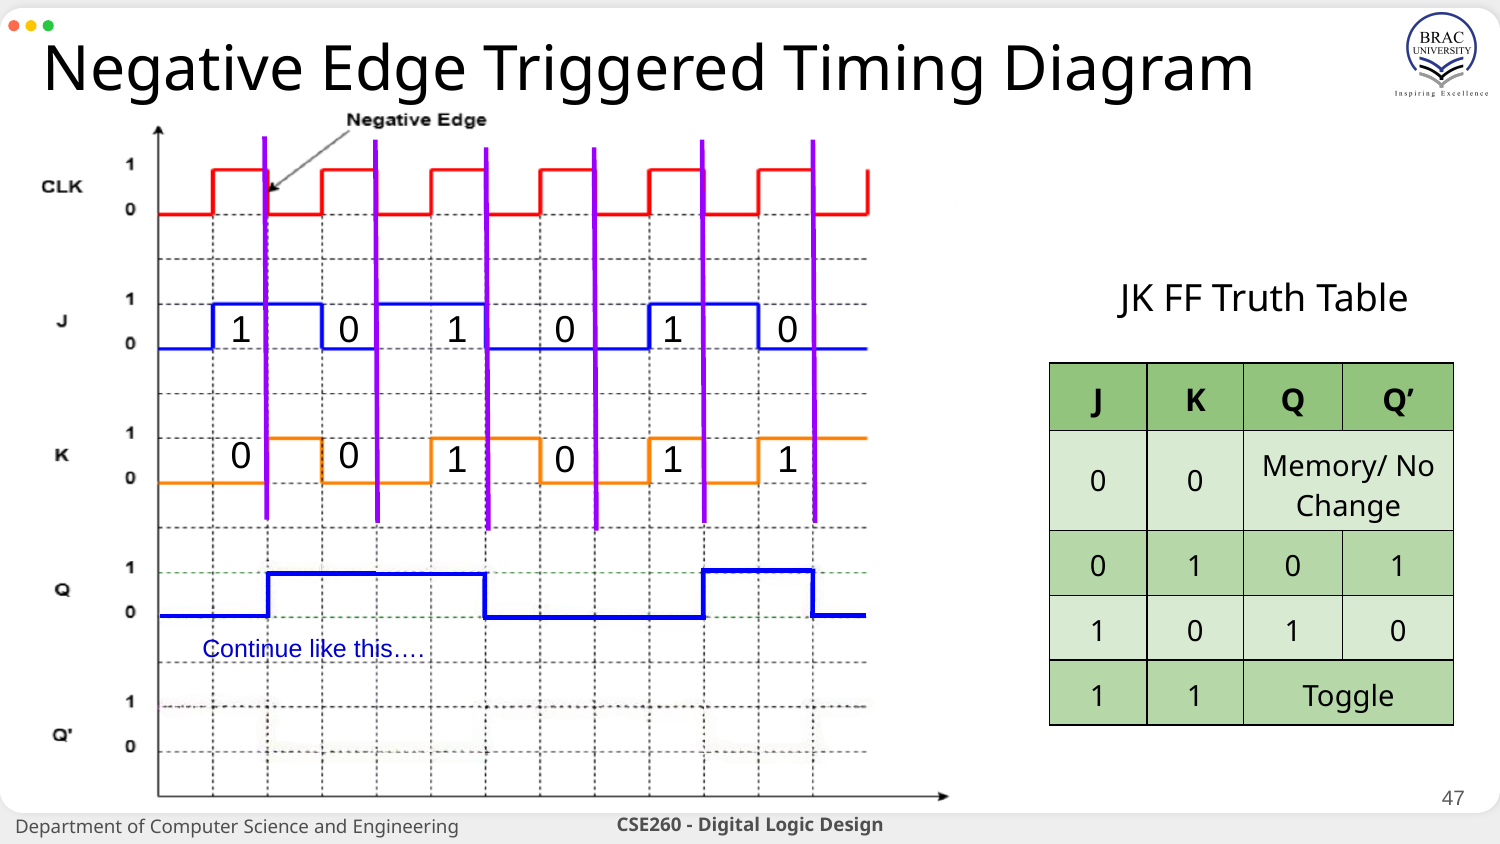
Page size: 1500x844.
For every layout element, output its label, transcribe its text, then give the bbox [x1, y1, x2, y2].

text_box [7, 19, 55, 32]
table_cell 0 [1148, 596, 1243, 659]
table_cell Memory/ No Change [1244, 431, 1453, 530]
table_header Q [1244, 364, 1342, 430]
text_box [593, 147, 597, 531]
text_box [485, 147, 489, 531]
picture [31, 108, 956, 802]
table_cell 1 [1343, 531, 1453, 595]
text_box Department of Computer Science and Engineering [0, 800, 483, 844]
table_header K [1148, 364, 1243, 430]
table_cell Toggle [1244, 661, 1453, 724]
table_header J [1050, 364, 1146, 430]
table_cell 0 [1148, 431, 1243, 530]
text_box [701, 139, 705, 524]
table_cell 0 [1050, 531, 1146, 595]
table_cell 0 [1343, 596, 1453, 659]
table_cell 1 [1148, 531, 1243, 595]
table_cell 1 [1050, 596, 1146, 659]
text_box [812, 139, 816, 524]
text_box JK FF Truth Table [1105, 259, 1460, 324]
picture [1395, 12, 1488, 97]
table_header Q’ [1343, 364, 1453, 430]
table_cell 0 [1244, 531, 1342, 595]
table_cell 1 [1050, 661, 1146, 724]
text_box ‹#› [1389, 764, 1480, 830]
text_box CSE260 - Digital Logic Design [483, 801, 1017, 844]
table_cell 0 [1050, 431, 1146, 530]
table_cell 1 [1244, 596, 1342, 659]
text_box [0, 7, 1500, 813]
text_box Negative Edge Triggered Timing Diagram [25, 12, 1375, 118]
table_cell 1 [1148, 661, 1243, 724]
